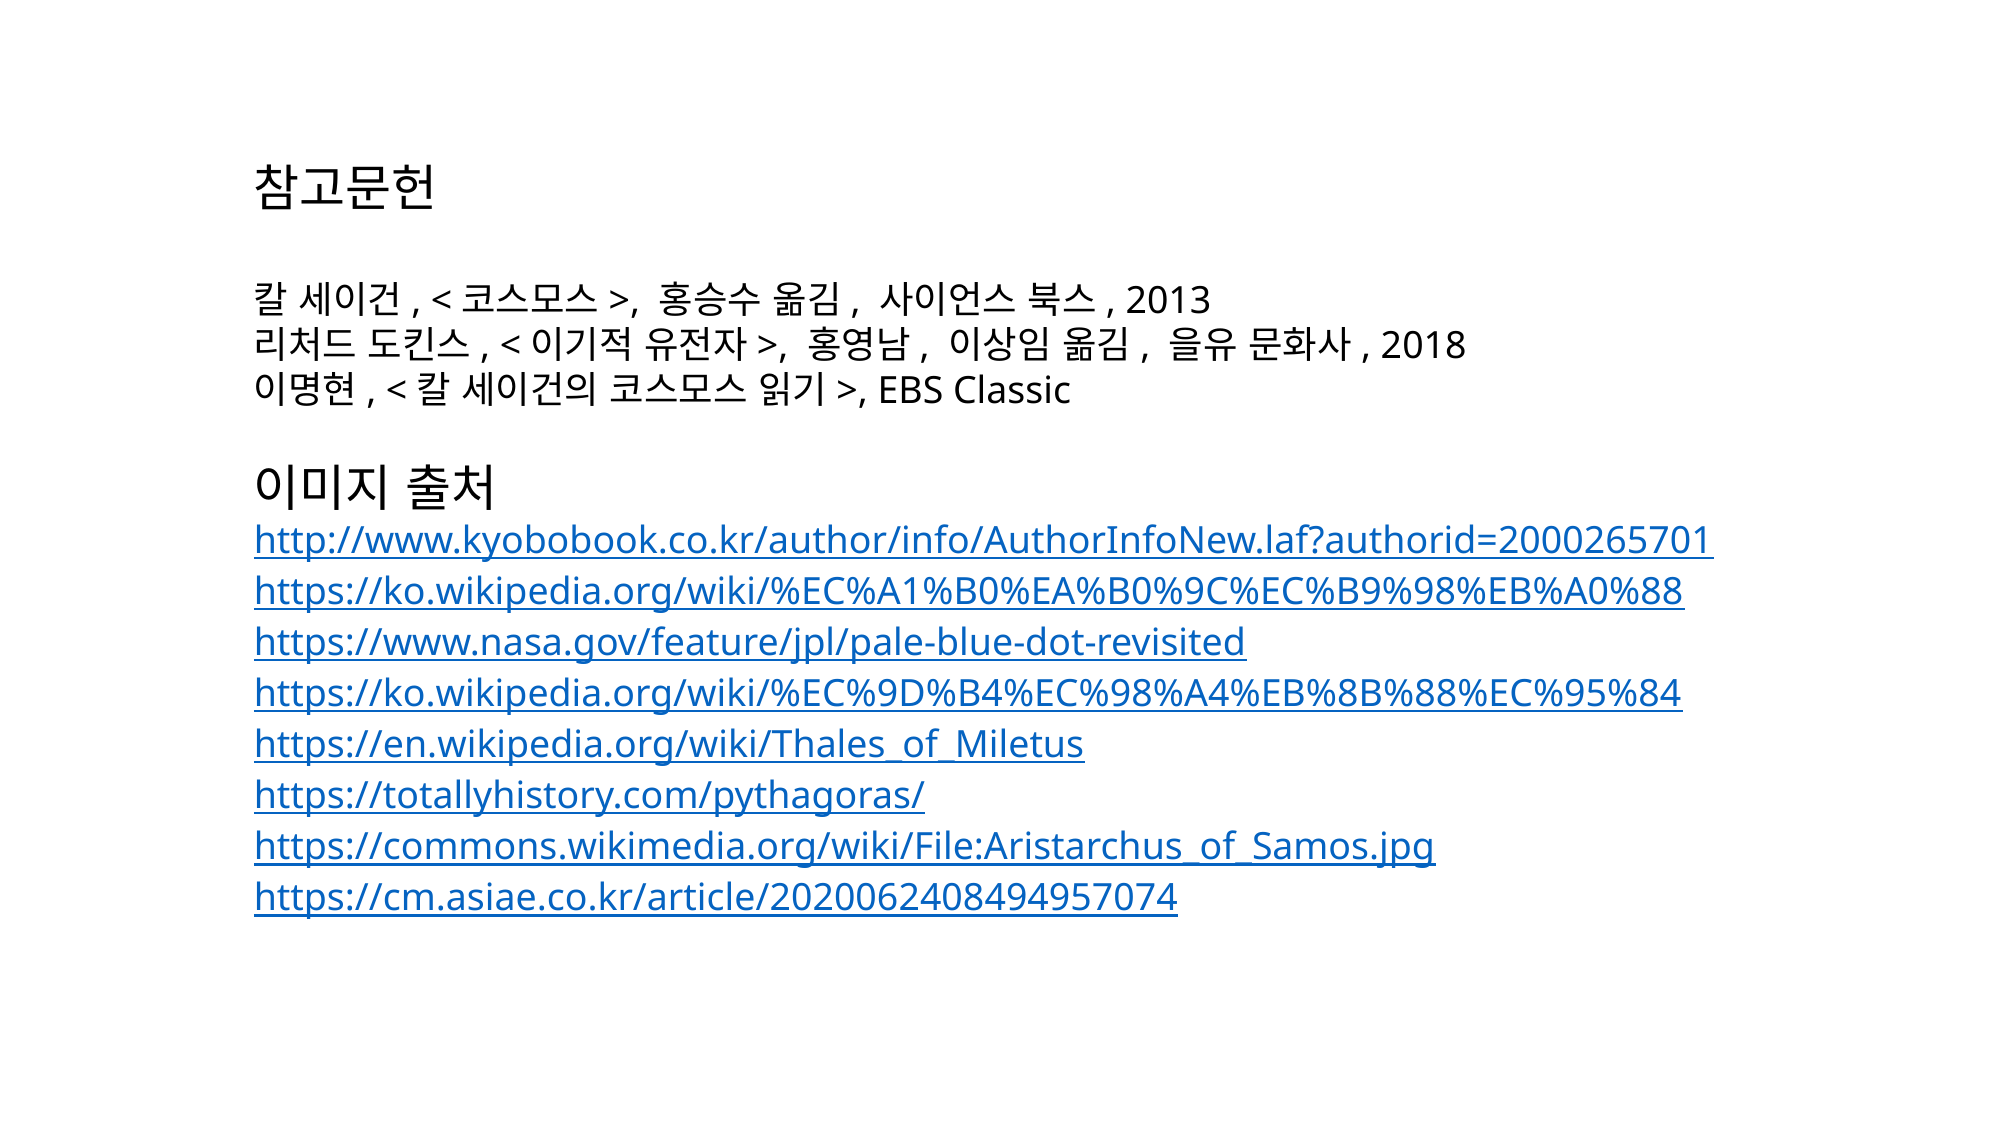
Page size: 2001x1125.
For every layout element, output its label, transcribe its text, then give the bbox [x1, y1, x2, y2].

text_box 참고문헌 칼 세이건, <코스모스>, 홍승수 옮김, 사이언스 북스, 2013 리처드 도킨스, <이기적 유전자>, 홍영남, 이상임 옮김, 을유 문화사, 2018 이명현, <칼 세이건의 코스모스 읽기>, EBS Classic 이미지 출처 http://www.kyobobook.co.kr/author/info/AuthorInfoNew.laf?authorid=2000265701 https://ko.wikipedia.org/wiki/%EC%A1%B0%EA%B0%9C%EC%B9%98%EB%A0%88 https://www.nasa.gov/feature/jpl/pale-blue-dot-revisited https://ko.wikipedia.org/wiki/%EC%9D%B4%EC%98%A4%EB%8B%88%EC%95%84 https://en.wikipedia.org/wiki/Thales_of_Miletus https://totallyhistory.com/pythagoras/ https://commons.wikimedia.org/wiki/File:Aristarchus_of_Samos.jpg https://cm.asiae.co.kr/article/2020062408494957074 [238, 148, 2000, 932]
